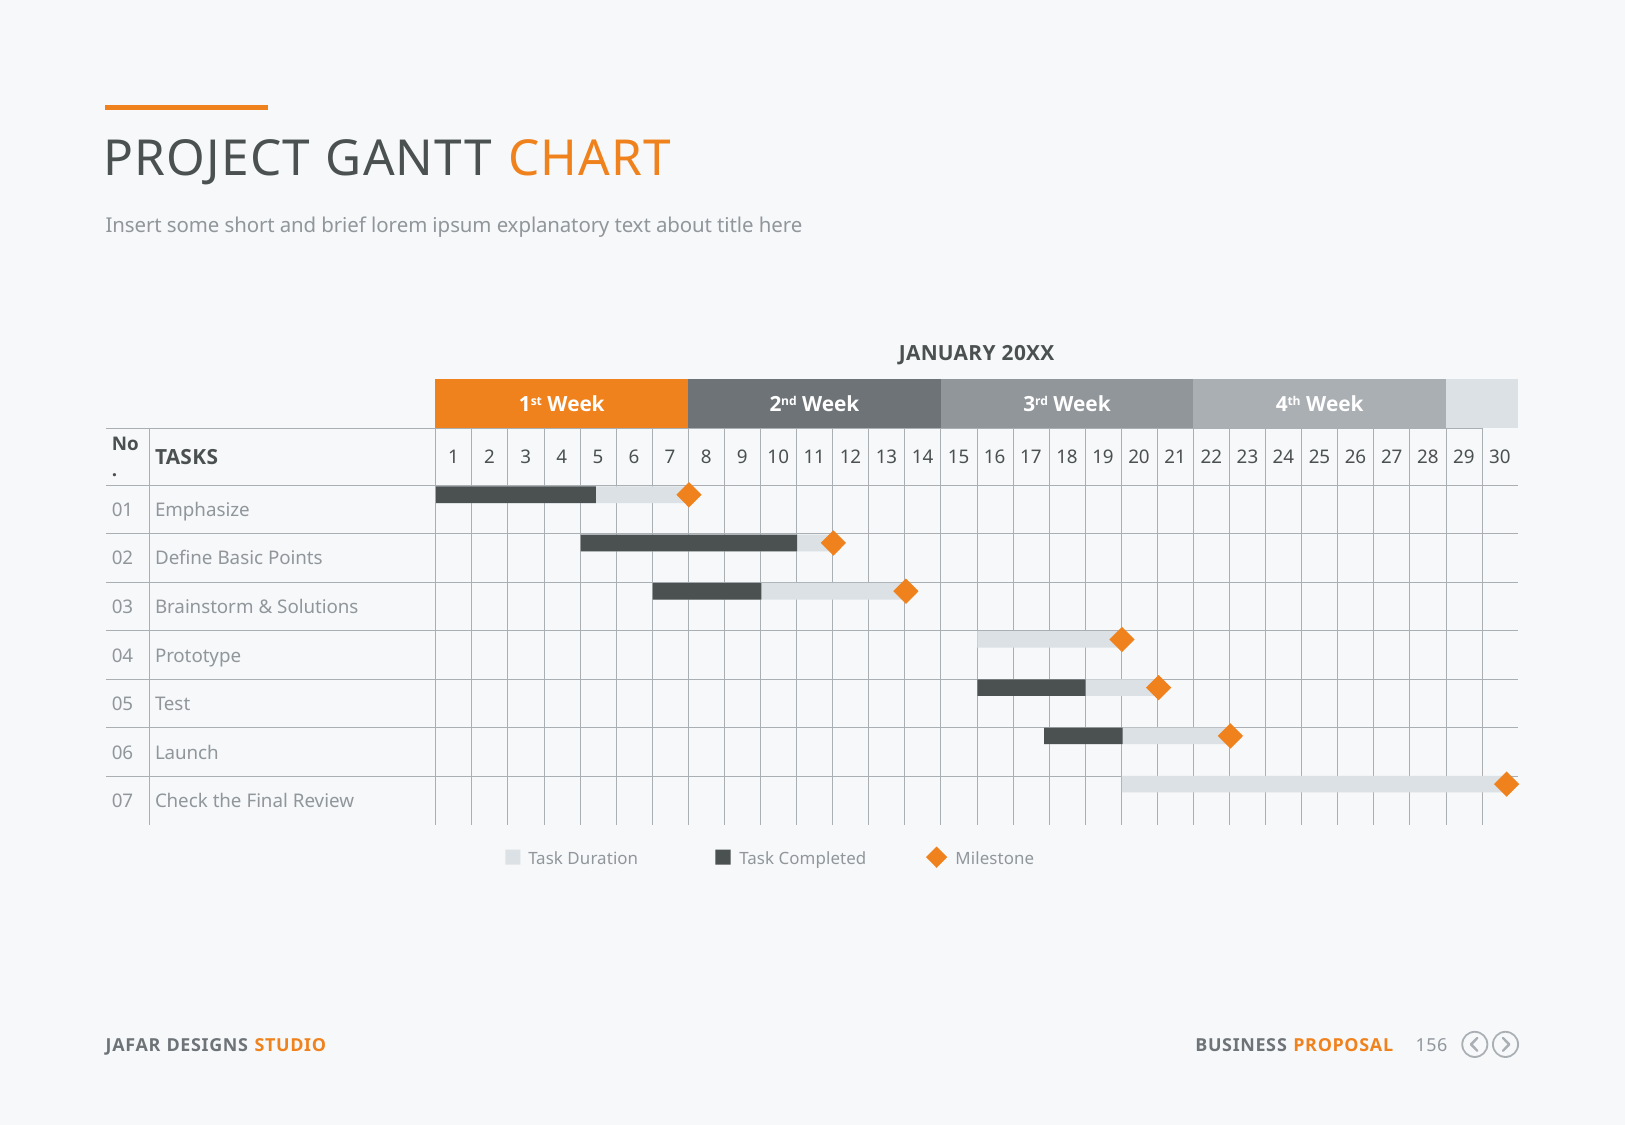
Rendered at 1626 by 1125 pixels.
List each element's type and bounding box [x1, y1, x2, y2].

text_box [435, 480, 704, 509]
table_cell [1230, 793, 1265, 825]
table_cell [1014, 583, 1049, 630]
table_cell [689, 777, 724, 825]
table_cell [150, 680, 435, 727]
table_cell [1050, 583, 1085, 630]
table_cell [1122, 534, 1157, 582]
table_cell [1483, 680, 1518, 727]
table_cell [106, 680, 149, 727]
table_cell [1194, 793, 1229, 825]
table_cell [1194, 745, 1229, 775]
table_cell [797, 429, 832, 485]
table_cell [905, 728, 940, 776]
table_cell [472, 534, 507, 582]
table_cell [1447, 486, 1482, 533]
table_cell [1014, 429, 1049, 485]
table_cell [833, 728, 868, 776]
table_cell [978, 728, 1013, 776]
table_cell [1194, 486, 1229, 533]
table_cell [653, 777, 688, 825]
table_cell [150, 486, 435, 533]
table_cell [1483, 486, 1518, 533]
table_cell [725, 728, 760, 776]
table_cell [653, 680, 688, 727]
table_cell [833, 534, 868, 582]
table_cell [797, 680, 832, 727]
table_cell [1158, 793, 1193, 825]
table_cell [833, 486, 868, 533]
table_cell [617, 631, 652, 679]
table_cell [617, 552, 652, 582]
table_cell [653, 728, 688, 776]
table_cell [436, 504, 471, 533]
table_cell [150, 777, 435, 825]
table_cell [1447, 583, 1482, 630]
table_cell [472, 631, 507, 679]
table_cell [1122, 697, 1157, 727]
table_cell [689, 429, 724, 485]
table_cell [1374, 583, 1409, 630]
table_cell [869, 534, 904, 582]
table_cell [725, 631, 760, 679]
table_cell [1302, 728, 1337, 775]
table_cell [1483, 583, 1518, 630]
table_cell [725, 552, 760, 582]
table_cell [1050, 649, 1085, 678]
table_cell [761, 486, 796, 533]
table_cell [653, 552, 688, 582]
table_cell [905, 583, 940, 630]
table_cell [833, 680, 868, 727]
table_cell [1338, 793, 1373, 825]
table_cell [1158, 534, 1193, 582]
table_cell [1483, 631, 1518, 679]
table_cell [689, 680, 724, 727]
list [103, 125, 1518, 188]
table_cell [905, 534, 940, 582]
table_cell [1447, 680, 1482, 727]
table_cell [1410, 486, 1446, 533]
table_cell [1302, 486, 1337, 533]
table_cell [1338, 429, 1373, 485]
table_cell [1410, 583, 1446, 630]
table_cell [472, 429, 507, 485]
table_cell [1266, 534, 1301, 582]
table_cell [436, 777, 471, 825]
table_cell [1266, 429, 1301, 485]
table_cell [1302, 583, 1337, 630]
table_cell [978, 534, 1013, 582]
table_cell [106, 429, 149, 485]
text_box [955, 843, 1120, 869]
table_cell [545, 680, 580, 727]
table_cell [472, 777, 507, 825]
table_cell [150, 631, 435, 679]
table_cell [941, 680, 977, 727]
table_cell [1122, 429, 1157, 485]
table_cell [581, 429, 616, 485]
text_box [528, 843, 693, 869]
table_cell [436, 728, 471, 776]
table_cell [545, 504, 580, 533]
table_cell [833, 631, 868, 679]
table_cell [1194, 631, 1229, 679]
table_cell [1338, 486, 1373, 533]
table_cell [905, 429, 940, 485]
table_cell [1374, 429, 1409, 485]
table_cell [1447, 728, 1482, 775]
table_cell [797, 777, 832, 825]
table_cell [581, 728, 616, 776]
table_cell [1230, 583, 1265, 630]
table_cell [1266, 680, 1301, 727]
table_cell [1122, 793, 1157, 825]
table_cell [905, 631, 940, 679]
table_cell [436, 680, 471, 727]
table_cell [1014, 534, 1049, 582]
table_cell [869, 680, 904, 727]
table_cell [545, 728, 580, 776]
text_box [739, 843, 904, 869]
table_cell [1374, 486, 1409, 533]
table_cell [833, 777, 868, 825]
table_cell [1086, 429, 1121, 485]
table_cell [761, 429, 796, 485]
table_cell [1266, 486, 1301, 533]
table_cell [1158, 631, 1193, 679]
table_cell [761, 777, 796, 825]
table_cell [106, 379, 1518, 485]
table_cell [1014, 697, 1049, 727]
table_cell [689, 631, 724, 679]
table_cell [1050, 534, 1085, 582]
table_cell [1230, 680, 1265, 727]
table_cell [905, 680, 940, 727]
table_cell [797, 601, 832, 630]
table_cell [1194, 583, 1229, 630]
table_cell [106, 486, 149, 533]
table_cell [1158, 429, 1193, 485]
table_cell [1194, 680, 1229, 727]
table_cell [1086, 583, 1121, 630]
table_header [106, 325, 1518, 379]
table_cell [1338, 583, 1373, 630]
table_cell [1302, 793, 1337, 825]
table_cell [436, 534, 471, 582]
table_cell [1447, 793, 1482, 825]
table_cell [761, 631, 796, 679]
table_cell [545, 583, 580, 630]
table_cell [1374, 728, 1409, 775]
table_cell [689, 486, 724, 533]
table_cell [653, 631, 688, 679]
table_cell [1410, 680, 1446, 727]
table_cell [941, 728, 977, 776]
table_cell [1302, 429, 1337, 485]
table_cell [1302, 680, 1337, 727]
table_cell [508, 728, 544, 776]
table_cell [689, 601, 724, 630]
table_cell [1410, 534, 1446, 582]
table_cell [978, 777, 1013, 825]
table_cell [1230, 728, 1265, 775]
table_cell [617, 429, 652, 485]
table_cell [869, 601, 904, 630]
table_cell [1447, 429, 1482, 485]
table_cell [941, 486, 977, 533]
table_cell [1086, 697, 1121, 727]
table_cell [941, 429, 977, 485]
table_cell [833, 429, 868, 485]
table_cell [1230, 631, 1265, 679]
table_cell [869, 777, 904, 825]
table_cell [1266, 793, 1301, 825]
table_cell [1483, 788, 1518, 825]
table_cell [545, 429, 580, 485]
table_cell [725, 429, 760, 485]
table_cell [508, 534, 544, 582]
table_cell [508, 680, 544, 727]
table_cell [941, 631, 977, 679]
table_cell [1410, 429, 1446, 485]
table_cell [1194, 429, 1229, 485]
table_cell [761, 552, 796, 582]
table_cell [472, 680, 507, 727]
table_cell [150, 429, 435, 485]
table_cell [797, 631, 832, 679]
table_cell [617, 680, 652, 727]
table_cell [1410, 631, 1446, 679]
table_cell [617, 728, 652, 776]
table_cell [1158, 583, 1193, 630]
table_cell [545, 777, 580, 825]
table_cell [106, 631, 149, 679]
list [105, 209, 1519, 241]
table_cell [1050, 745, 1085, 776]
table_cell [1374, 631, 1409, 679]
table_cell [1122, 486, 1157, 533]
table_cell [150, 583, 435, 630]
table_cell [1014, 728, 1049, 776]
text_box [580, 528, 848, 558]
table_cell [1483, 728, 1518, 776]
table_cell [508, 631, 544, 679]
table_cell [869, 631, 904, 679]
table_cell [1086, 534, 1121, 582]
table_cell [1374, 793, 1409, 825]
table_cell [581, 777, 616, 825]
table_cell [1266, 728, 1301, 775]
table_cell [653, 504, 688, 533]
table_cell [1230, 429, 1265, 485]
table_cell [617, 504, 652, 533]
table_cell [1194, 534, 1229, 582]
table_cell [978, 649, 1013, 678]
table_cell [725, 601, 760, 630]
table_cell [653, 601, 688, 630]
table_cell [1014, 777, 1049, 825]
table_cell [978, 486, 1013, 533]
table_cell [1086, 649, 1121, 678]
table_cell [978, 697, 1013, 727]
table_cell [1338, 631, 1373, 679]
table_cell [869, 429, 904, 485]
table_cell [150, 728, 435, 776]
table_cell [106, 728, 149, 776]
table_cell [905, 777, 940, 825]
table_cell [941, 777, 977, 825]
text_box [1043, 721, 1245, 751]
table_cell [1302, 534, 1337, 582]
table_cell [1374, 534, 1409, 582]
table_cell [1086, 777, 1121, 825]
table_cell [508, 777, 544, 825]
table_cell [653, 429, 688, 485]
table_cell [725, 680, 760, 727]
table_cell [941, 534, 977, 582]
table_cell [508, 429, 544, 485]
table_cell [106, 777, 149, 825]
table_cell [1338, 680, 1373, 727]
table_cell [941, 583, 977, 630]
table_cell [725, 777, 760, 825]
table_cell [1447, 631, 1482, 679]
table_cell [978, 583, 1013, 630]
table_cell [1086, 745, 1121, 776]
table_cell [1230, 534, 1265, 582]
text_box [924, 845, 949, 870]
table_cell [1266, 631, 1301, 679]
table_cell [1447, 534, 1482, 582]
table_cell [436, 583, 471, 630]
table_cell [436, 429, 471, 485]
table_cell [472, 583, 507, 630]
table_cell [689, 552, 724, 582]
table_cell [545, 534, 580, 582]
table_cell [150, 534, 435, 582]
table_cell [1014, 649, 1049, 678]
table_cell [869, 728, 904, 776]
table_cell [581, 552, 616, 582]
table_cell [436, 631, 471, 679]
table_cell [761, 601, 796, 630]
table_cell [1158, 680, 1193, 727]
table_cell [472, 504, 507, 533]
table_cell [905, 486, 940, 533]
table_cell [1122, 631, 1157, 678]
table_cell [1050, 429, 1085, 485]
table_cell [689, 728, 724, 776]
table_cell [617, 777, 652, 825]
table_cell [1122, 745, 1157, 775]
table_cell [1158, 486, 1193, 533]
text_box [976, 625, 1137, 654]
table_cell [581, 583, 616, 630]
table_cell [1014, 486, 1049, 533]
table_cell [1266, 583, 1301, 630]
table_cell [617, 583, 652, 630]
table_cell [1158, 745, 1193, 775]
table_cell [508, 583, 544, 630]
table_cell [106, 583, 149, 630]
text_box [976, 673, 1173, 702]
table_cell [1050, 486, 1085, 533]
table_cell [869, 486, 904, 533]
table_cell [1122, 583, 1157, 630]
table_cell [1338, 534, 1373, 582]
table_cell [725, 486, 760, 533]
table_cell [761, 728, 796, 776]
table_cell [1338, 728, 1373, 775]
table_cell [545, 631, 580, 679]
table_cell [1230, 486, 1265, 533]
table_cell [581, 680, 616, 727]
table_cell [1050, 777, 1085, 825]
table_cell [1086, 486, 1121, 533]
table_cell [797, 728, 832, 776]
table_cell [797, 552, 832, 582]
table_cell [1410, 793, 1446, 825]
table_cell [761, 680, 796, 727]
table_cell [1483, 534, 1518, 582]
text_box [714, 849, 732, 866]
table_cell [1302, 631, 1337, 679]
table_cell [978, 429, 1013, 485]
table_cell [508, 504, 544, 533]
table_cell [797, 486, 832, 533]
text_box [1121, 770, 1521, 799]
text_box [504, 849, 521, 866]
table_cell [472, 728, 507, 776]
table_cell [1374, 680, 1409, 727]
table_cell [1410, 728, 1446, 775]
table_cell [581, 504, 616, 533]
table_cell [106, 534, 149, 582]
table_cell [581, 631, 616, 679]
text_box [652, 577, 921, 606]
table_cell [1050, 697, 1085, 727]
table_cell [833, 601, 868, 630]
